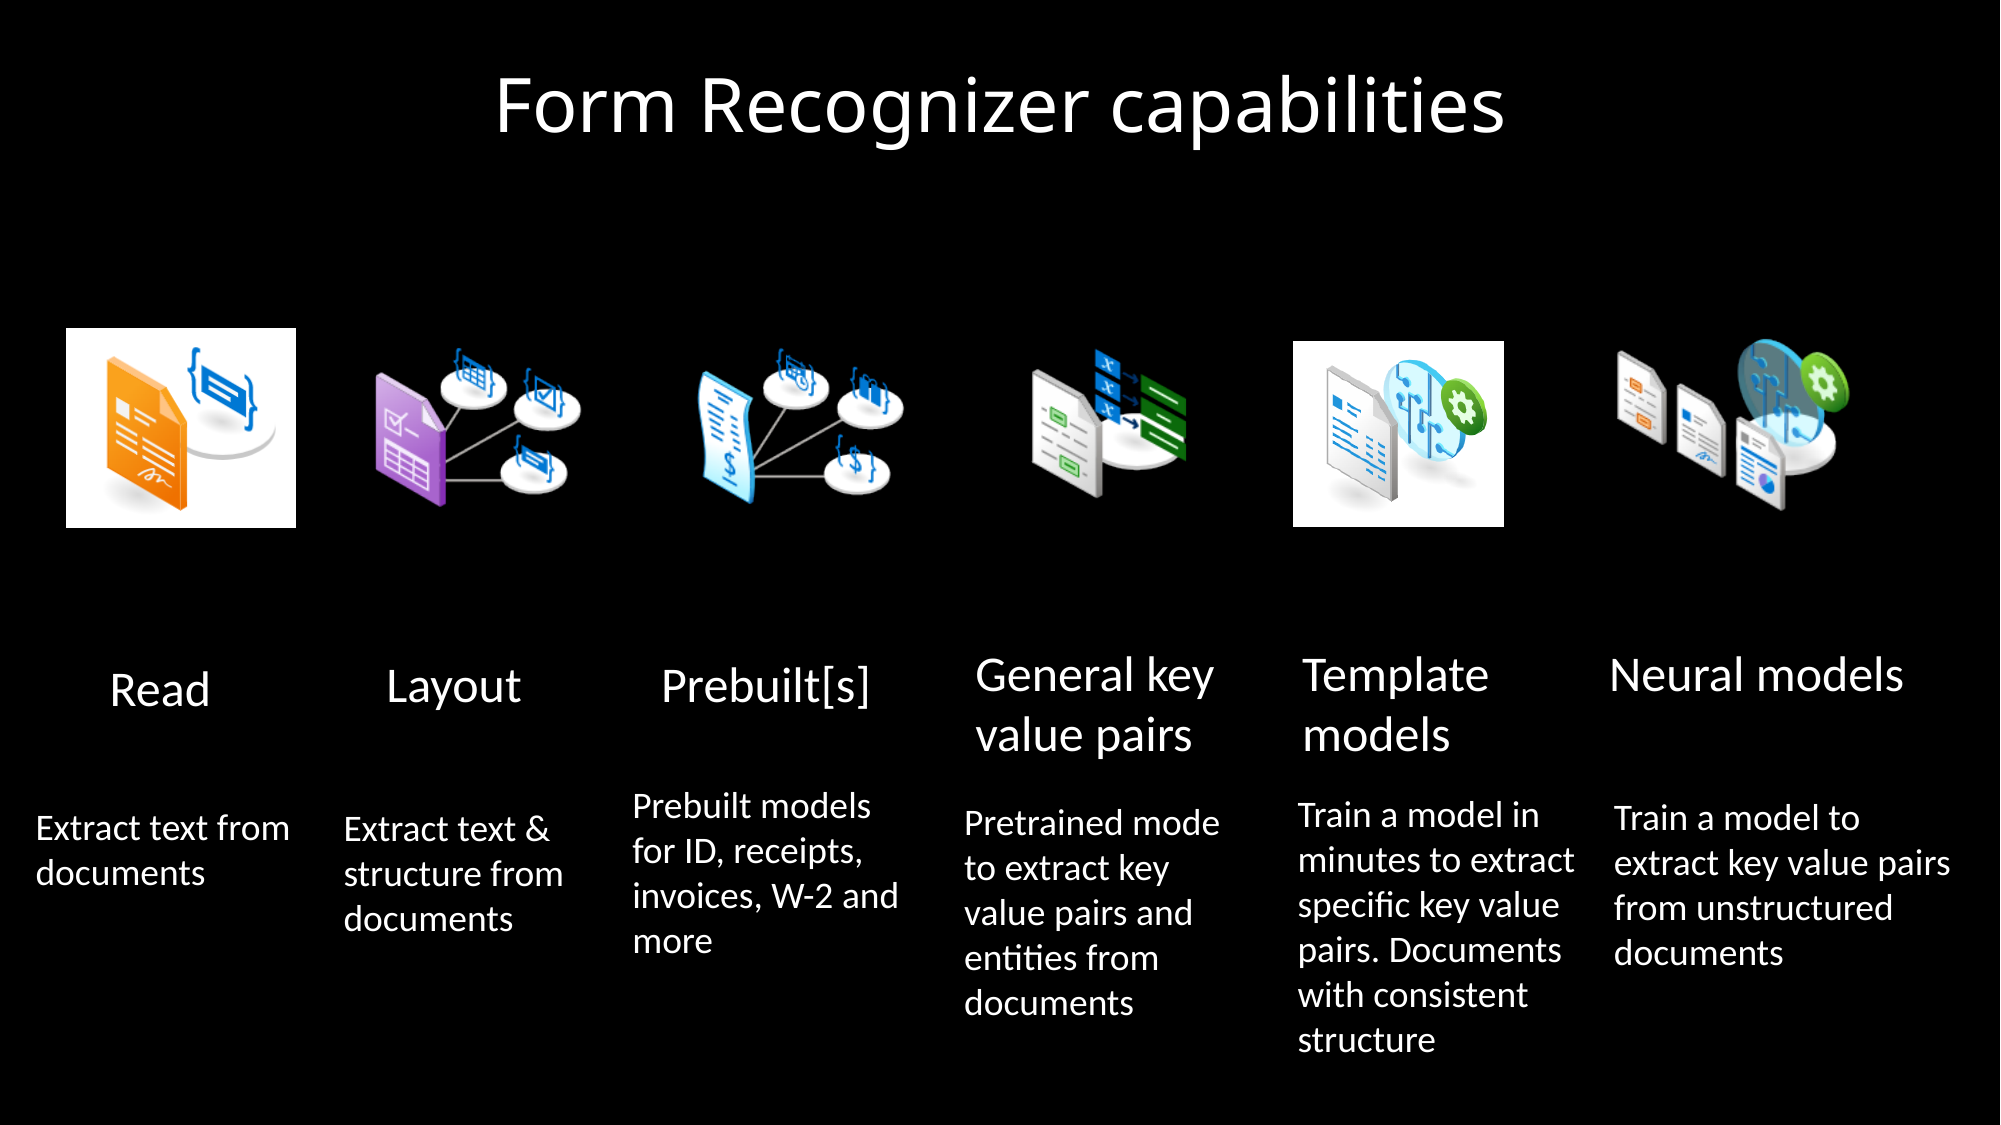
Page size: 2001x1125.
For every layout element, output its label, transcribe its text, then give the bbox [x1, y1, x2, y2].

picture [1293, 341, 1504, 527]
picture [1560, 329, 1906, 527]
picture [313, 329, 1288, 527]
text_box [607, 652, 926, 970]
title Form Recognizer capabilities [0, 59, 2000, 247]
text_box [13, 656, 314, 900]
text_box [1277, 641, 1596, 1114]
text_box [933, 641, 1252, 1044]
picture [66, 328, 296, 529]
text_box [295, 652, 607, 948]
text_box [1594, 641, 1971, 982]
